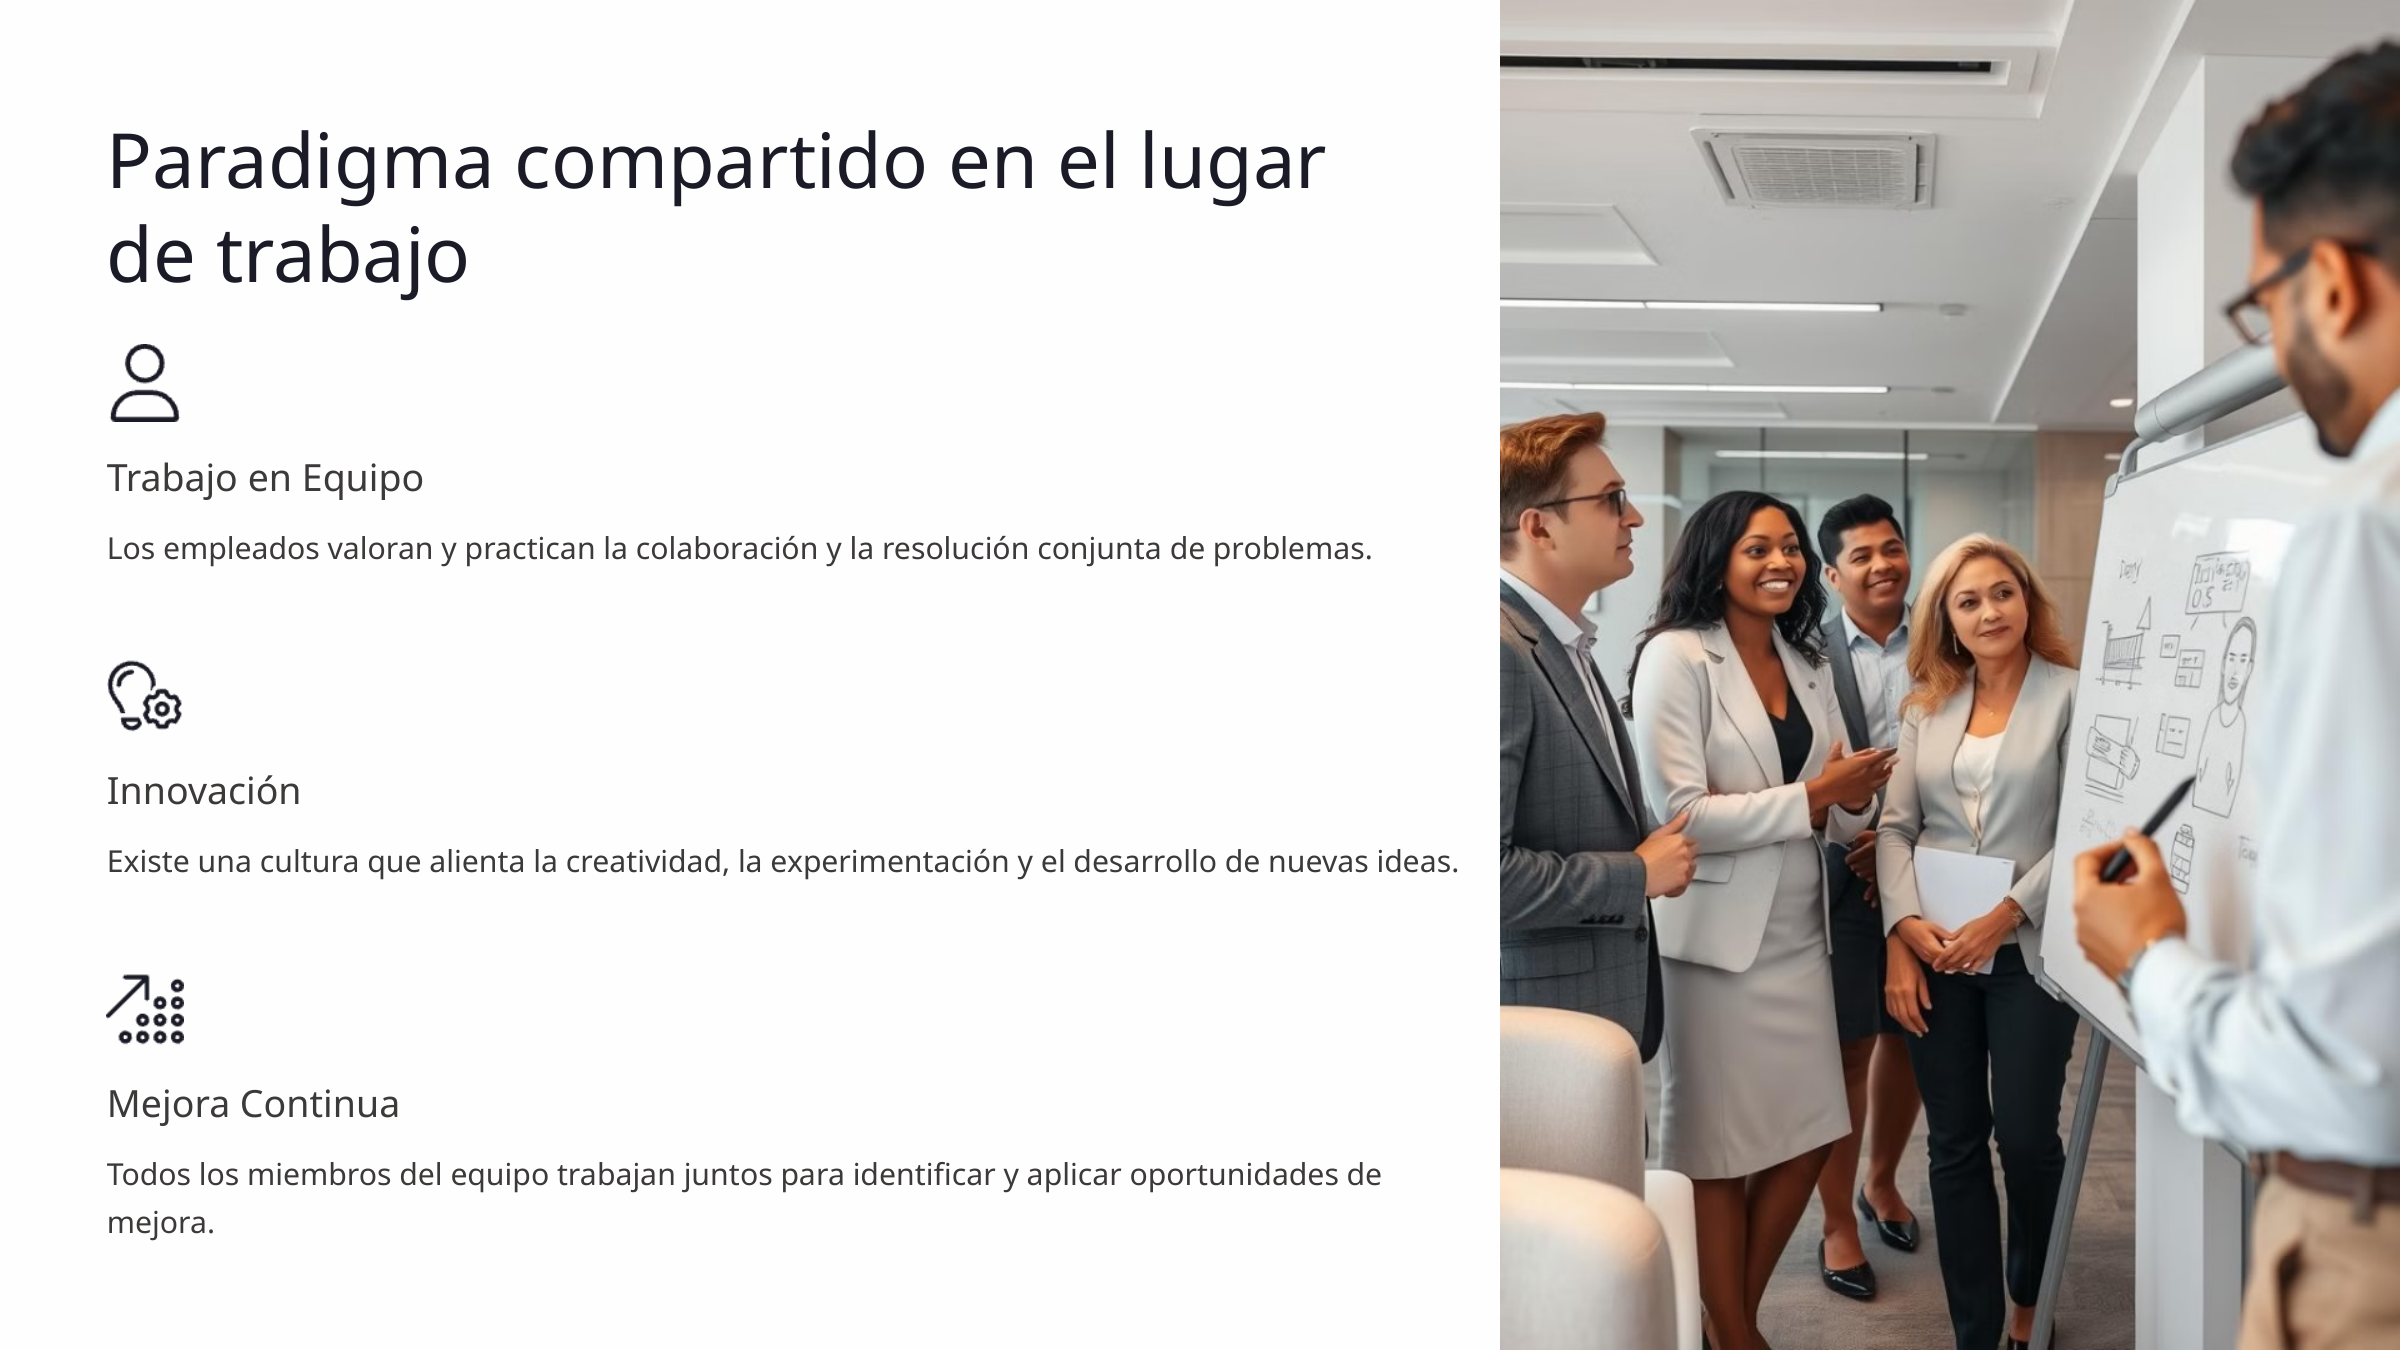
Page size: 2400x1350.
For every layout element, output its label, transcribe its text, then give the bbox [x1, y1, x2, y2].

text_box Paradigma compartido en el lugar de trabajo [106, 108, 1394, 300]
text_box Los empleados valoran y practican la colaboración y la resolución conjunta de problemas. [106, 517, 1394, 567]
text_box Trabajo en Equipo [106, 451, 489, 500]
picture [106, 344, 184, 422]
text_box Innovación [106, 764, 489, 813]
text_box Todos los miembros del equipo trabajan juntos para identificar y aplicar oportunidades de mejora. [106, 1143, 1394, 1242]
picture [106, 657, 184, 735]
text_box Mejora Continua [106, 1077, 489, 1126]
picture [1499, 0, 2400, 1350]
text_box Existe una cultura que alienta la creatividad, la experimentación y el desarrollo de nuevas ideas. [106, 830, 1394, 880]
picture [106, 971, 184, 1048]
